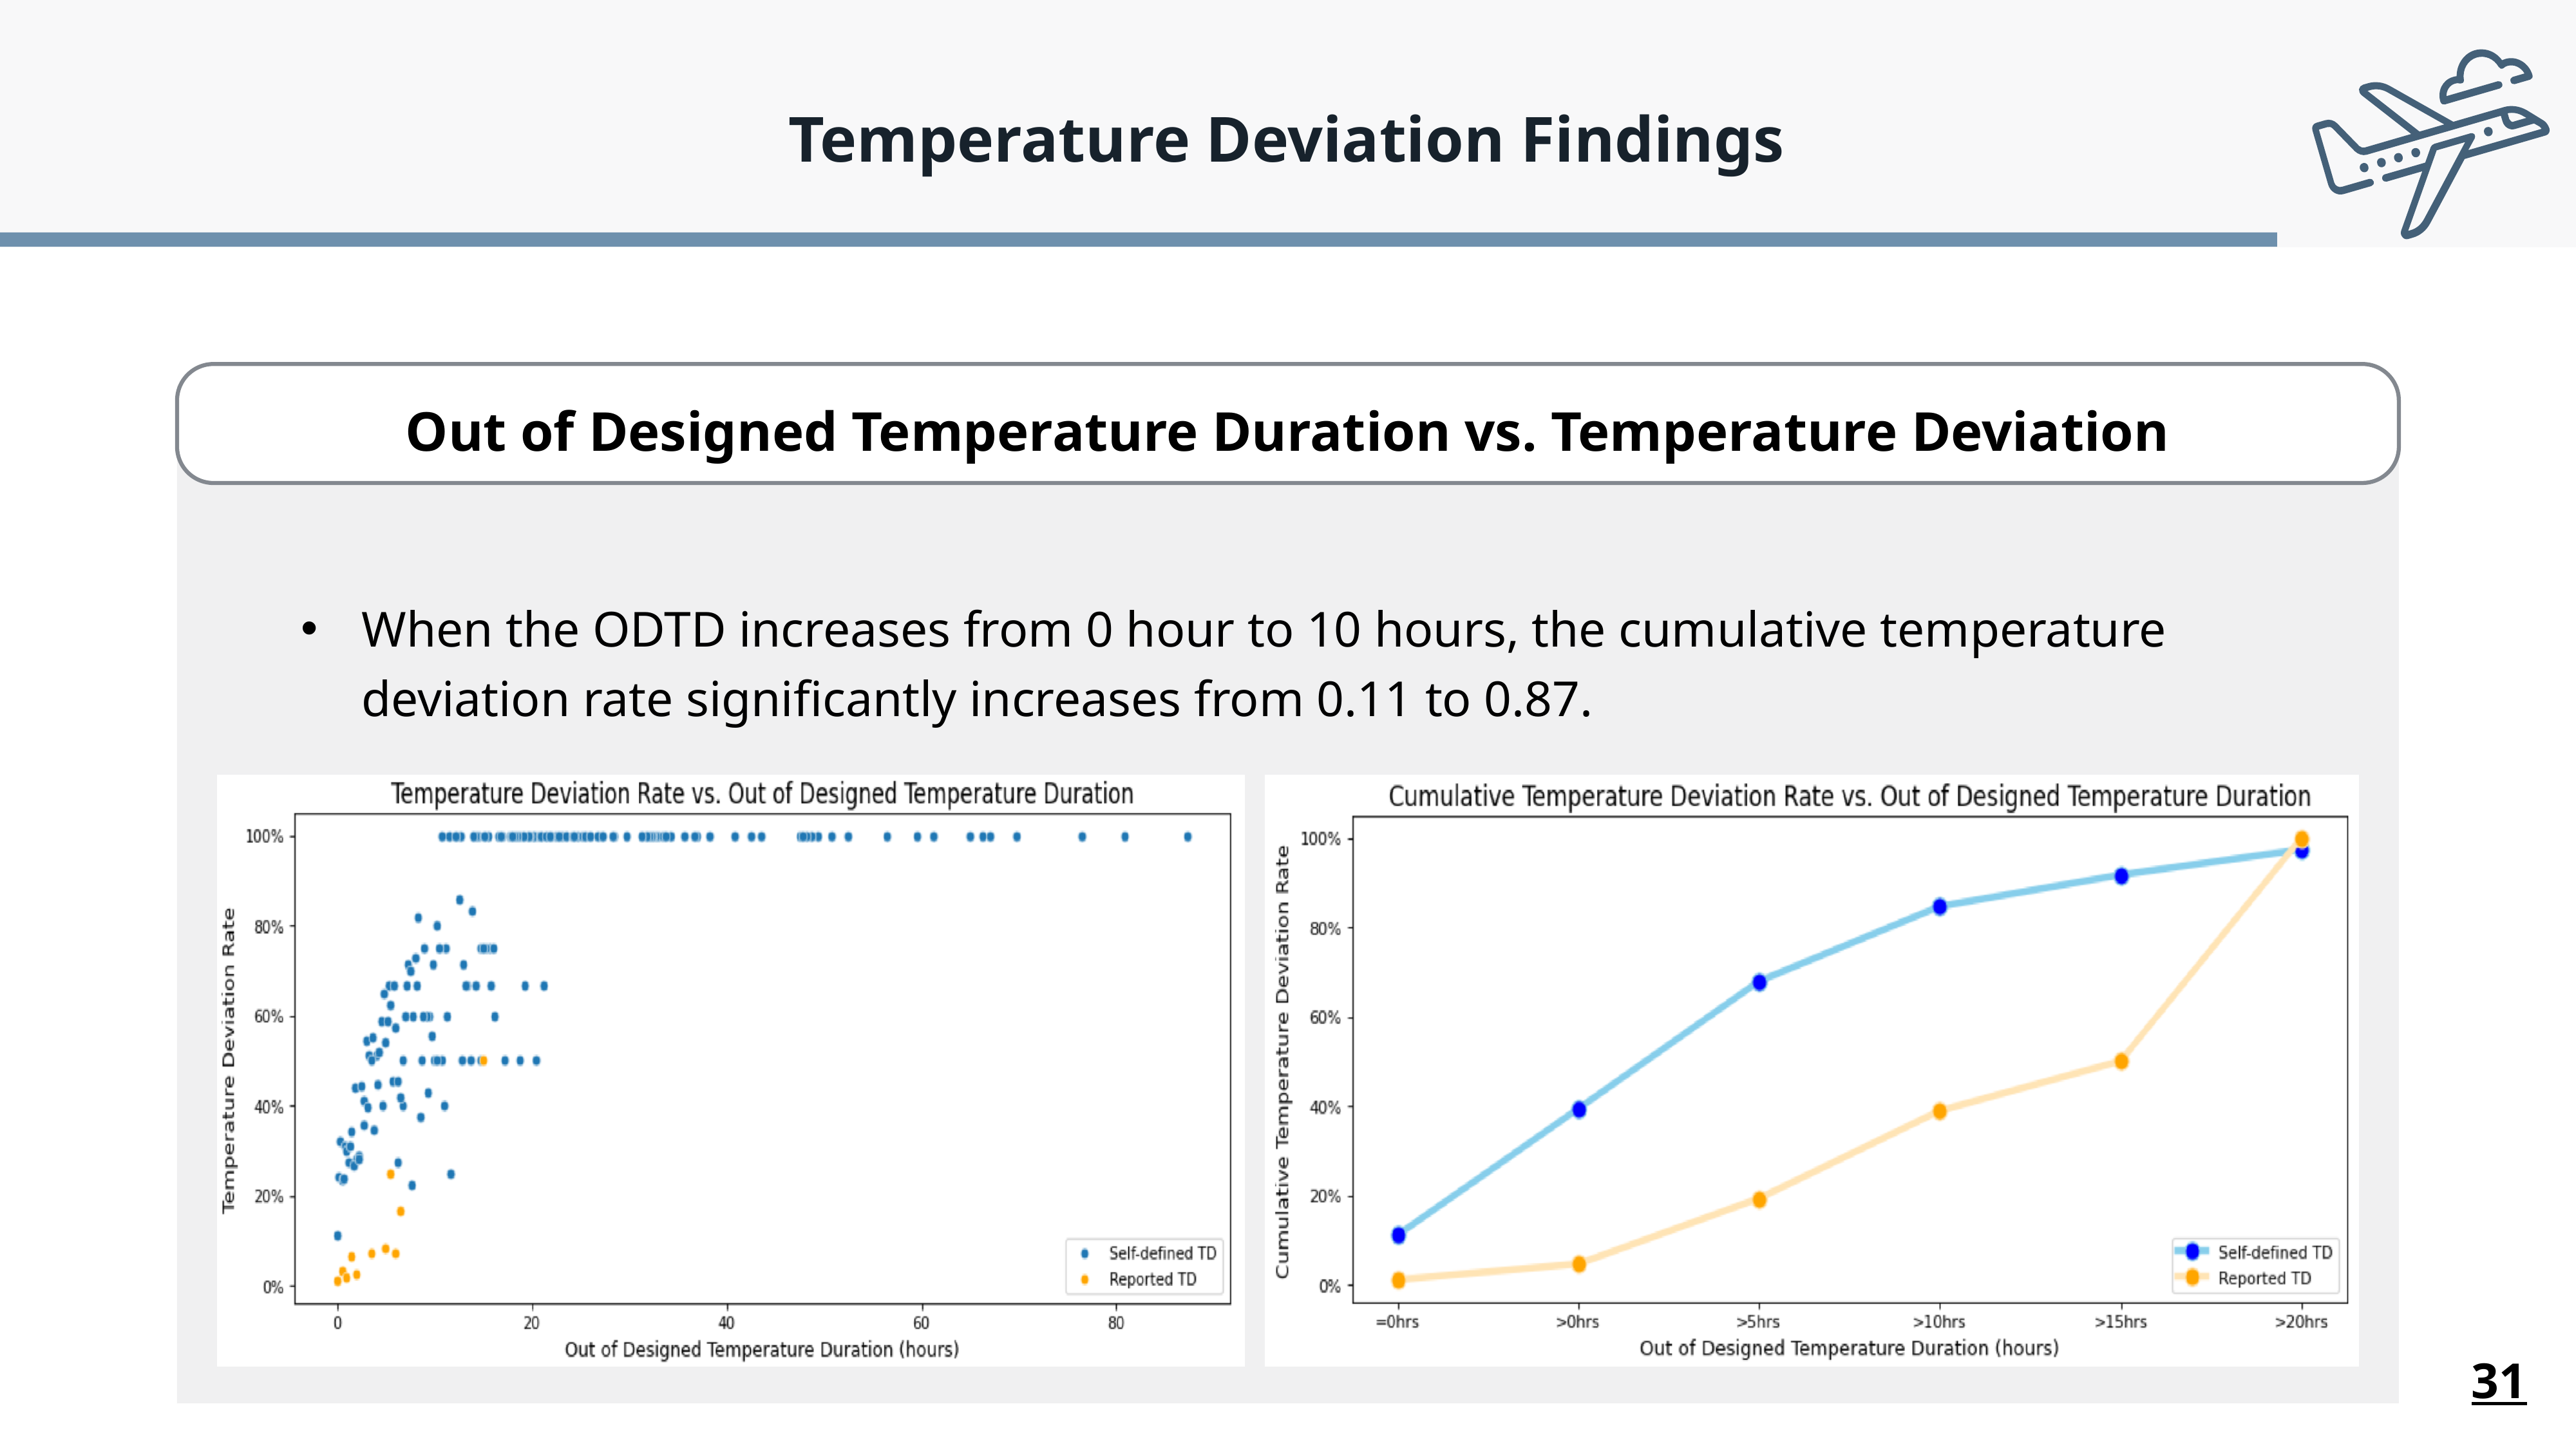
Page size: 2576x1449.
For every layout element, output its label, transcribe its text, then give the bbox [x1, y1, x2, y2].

picture [217, 775, 1245, 1367]
text_box 31 [2467, 1334, 2532, 1412]
text_box Out of Designed Temperature Duration vs. Temperature Deviation [176, 364, 2399, 484]
text_box [176, 448, 2399, 1404]
picture [1265, 775, 2359, 1367]
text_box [0, 0, 2576, 248]
text_box When the ODTD increases from 0 hour to 10 hours, the cumulative temperature deviation rate significantly increases from 0.11 to 0.87. [297, 583, 2279, 730]
text_box [176, 385, 180, 399]
text_box [2396, 385, 2399, 393]
